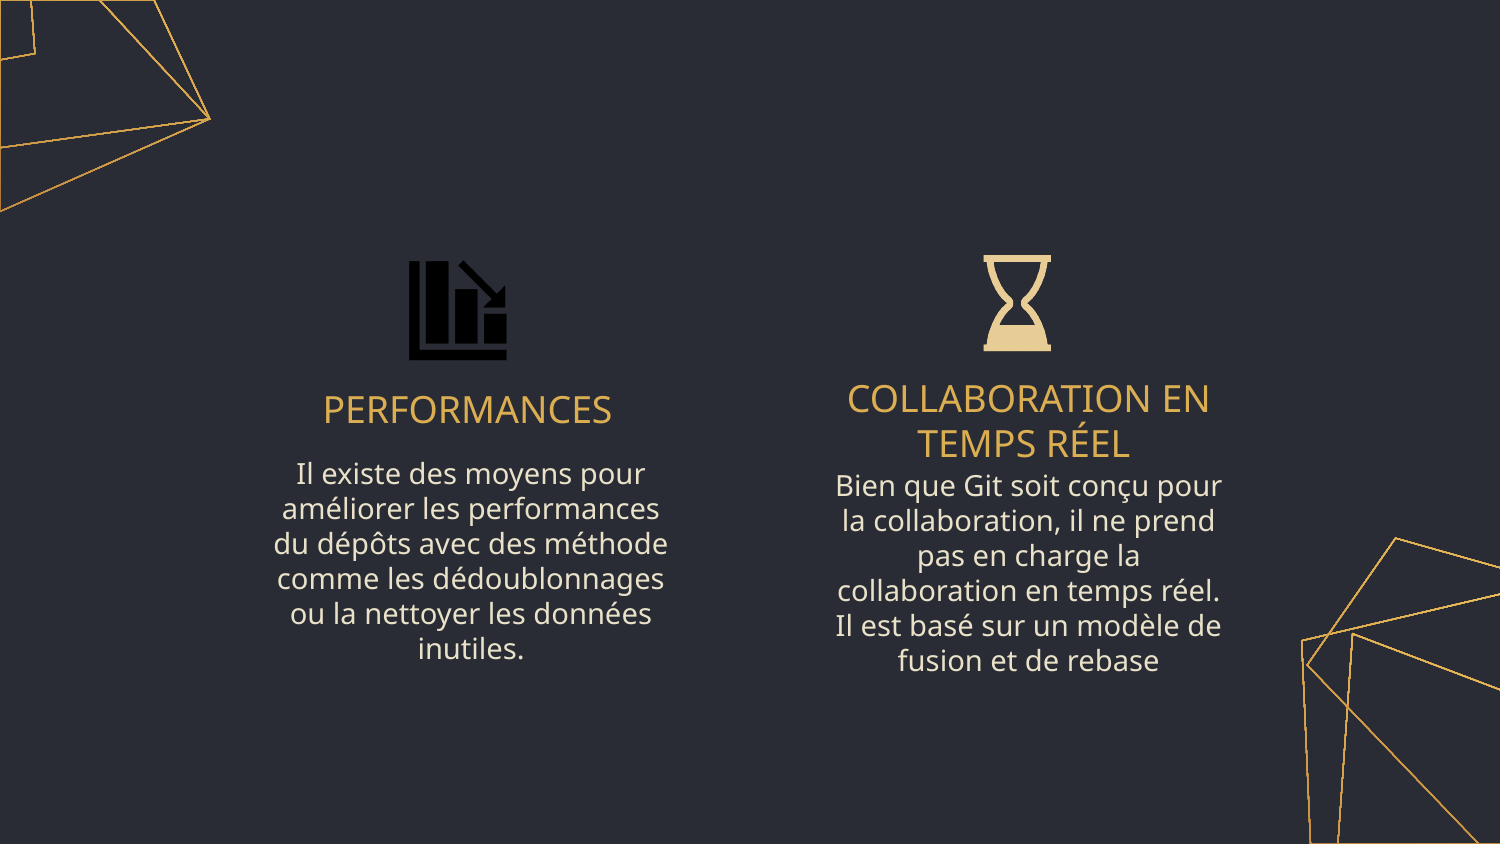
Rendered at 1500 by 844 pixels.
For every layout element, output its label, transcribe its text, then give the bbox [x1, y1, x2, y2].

list Bien que Git soit conçu pour la collaboration, il ne prend pas en charge la collaboration en temps réel. Il est basé sur un modèle de fusion et de rebase [815, 452, 1243, 659]
subtitle PERFORMANCES [254, 390, 681, 427]
list Il existe des moyens pour améliorer les performances du dépôts avec des méthode comme les dédoublonnages ou la nettoyer les données inutiles. [257, 440, 685, 709]
picture [392, 244, 525, 377]
subtitle COLLABORATION EN TEMPS RÉEL [815, 402, 1243, 438]
picture [959, 245, 1075, 361]
